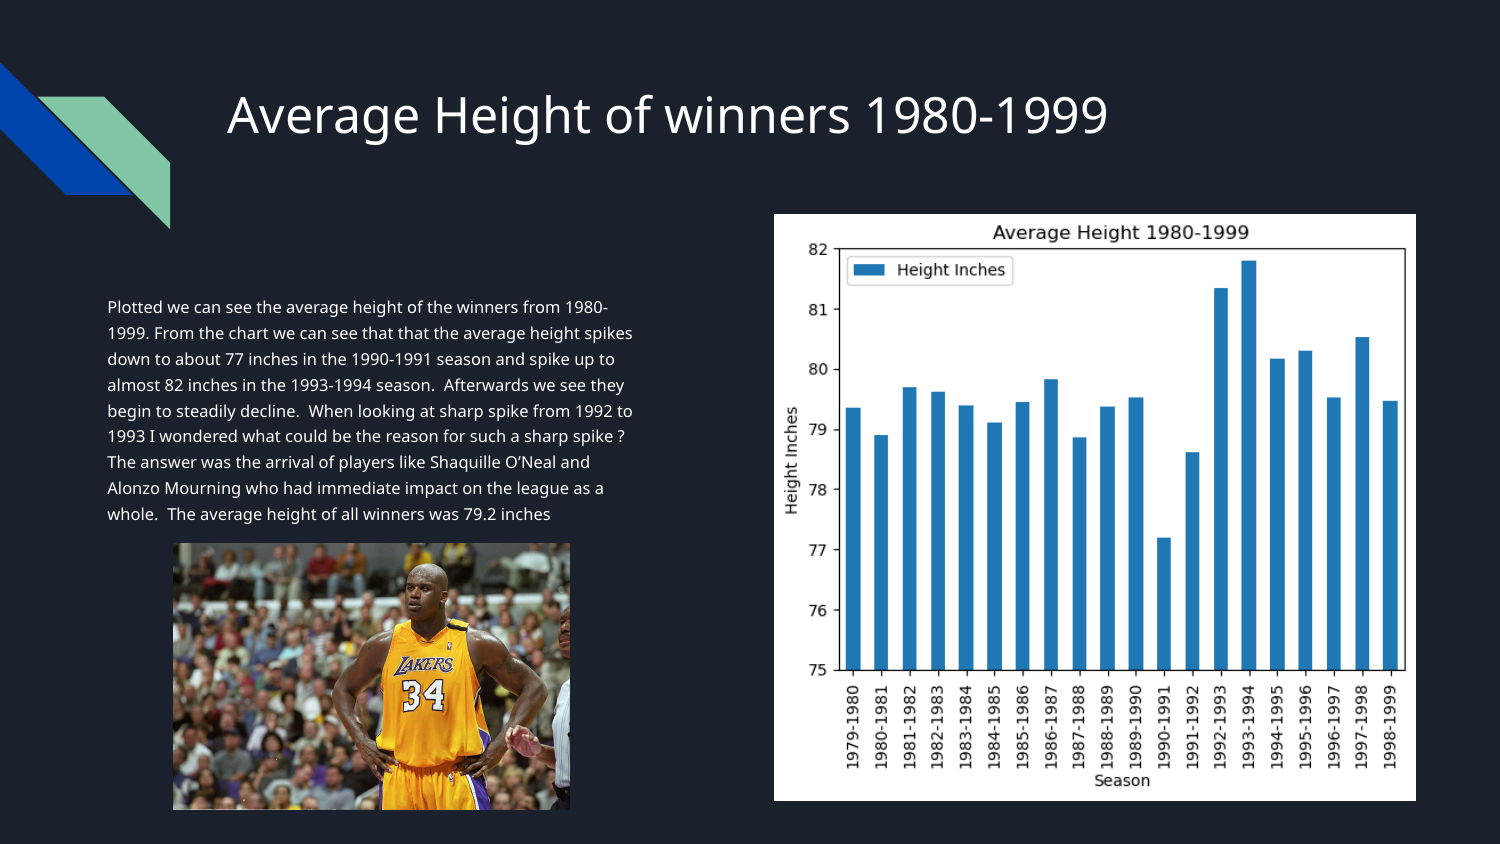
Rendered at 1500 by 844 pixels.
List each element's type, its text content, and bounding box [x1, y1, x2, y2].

picture [173, 543, 570, 810]
list Plotted we can see the average height of the winners from 1980-1999. From the chart we can see that that the average height spikes down to about 77 inches in the 1990-1991 season and spike up to almost 82 inches in the 1993-1994 season. Afterwards we see they begin to steadily decline. When looking at sharp spike from 1992 to 1993 I wondered what could be the reason for such a sharp spike ? The answer was the arrival of players like Shaquille O’Neal and Alonzo Mourning who had immediate impact on the league as a whole. The average height of all winners was 79.2 inches [92, 277, 651, 544]
picture [774, 214, 1416, 801]
title Average Height of winners 1980-1999 [212, 64, 1368, 215]
